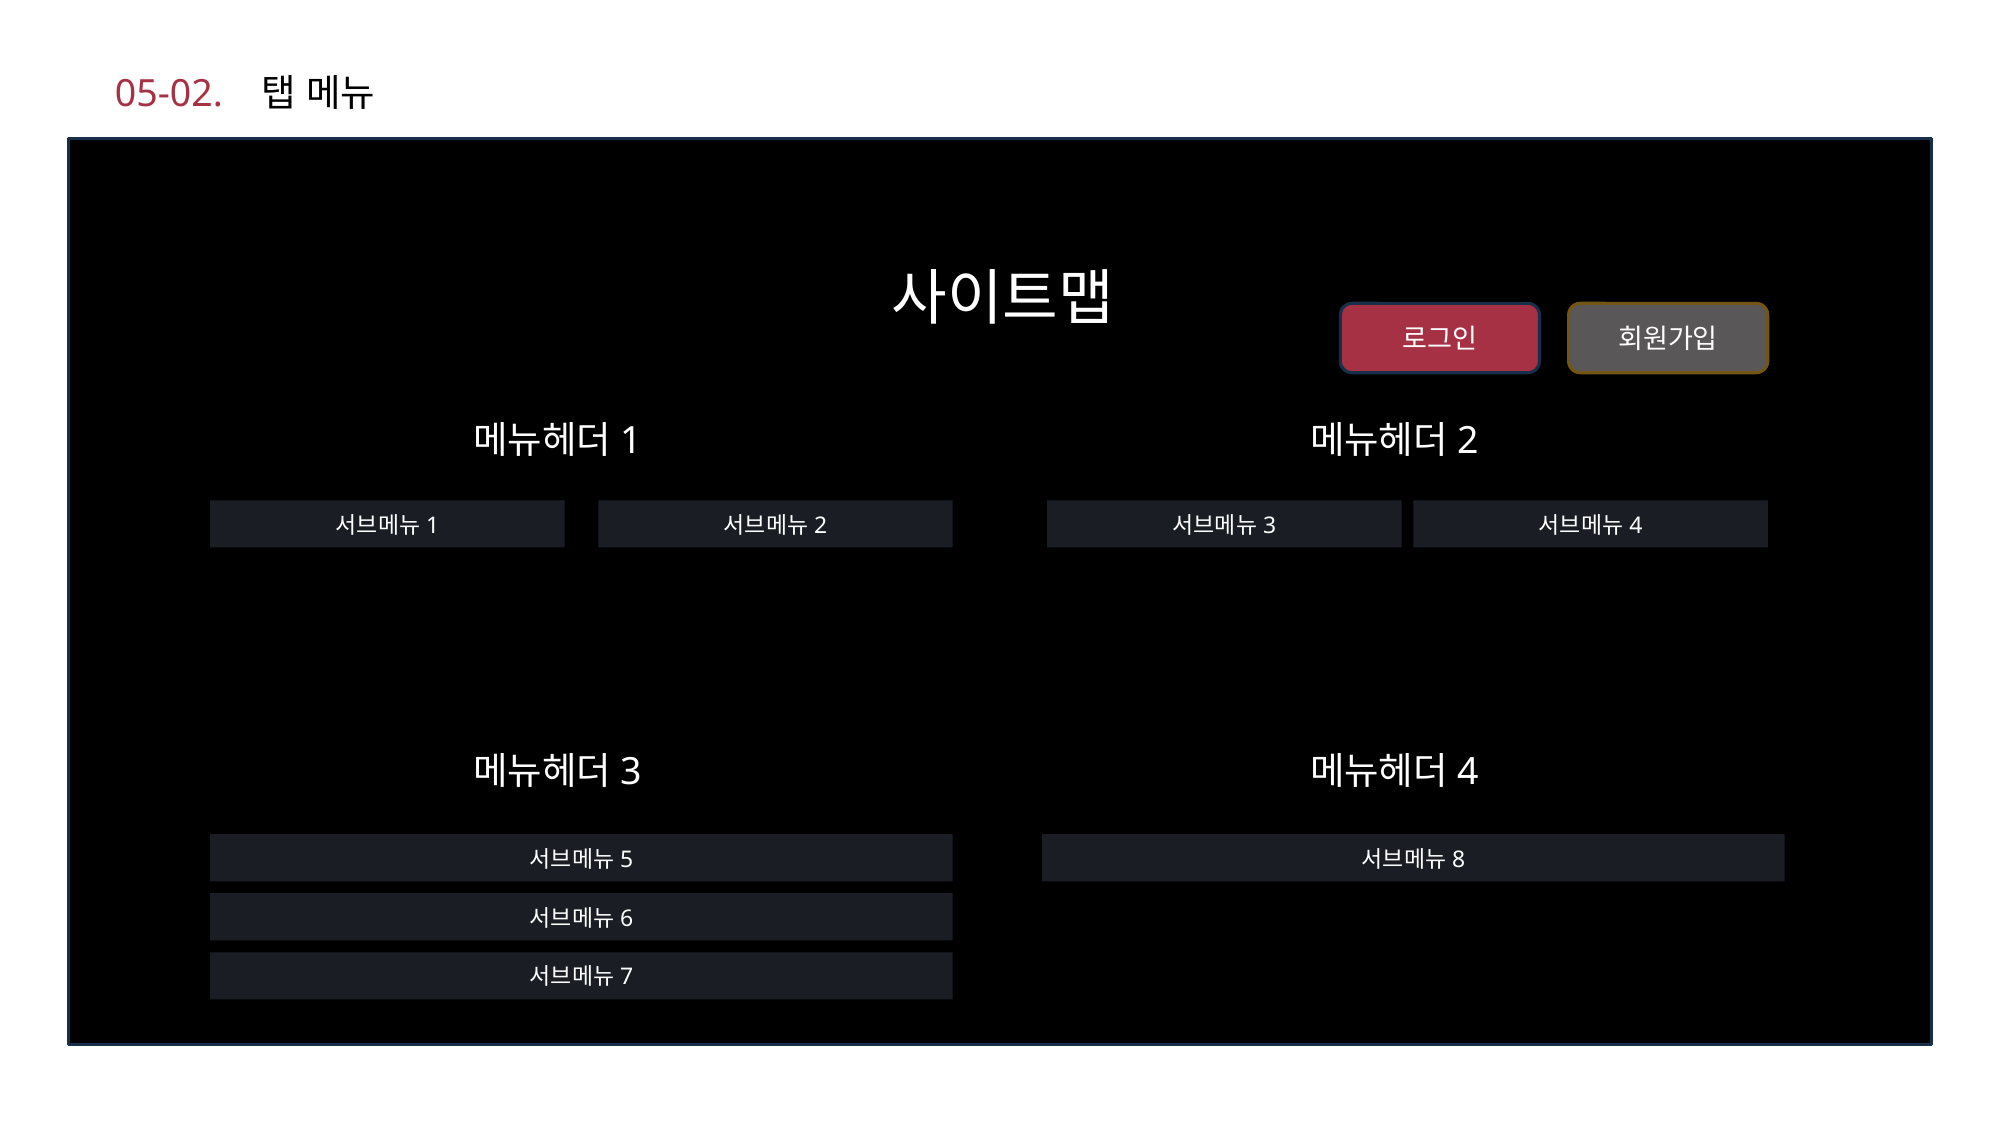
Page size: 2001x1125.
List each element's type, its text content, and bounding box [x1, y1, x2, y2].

text_box 메뉴헤더4 [1295, 739, 1508, 800]
text_box 로그인 [1338, 301, 1542, 375]
text_box 서브메뉴4 [1412, 499, 1769, 549]
text_box 서브메뉴3 [1046, 499, 1403, 549]
text_box 서브메뉴1 [209, 499, 566, 549]
text_box 서브메뉴2 [597, 499, 954, 549]
text_box 사이트맵 [852, 251, 1154, 339]
text_box 메뉴헤더2 [1295, 408, 1508, 469]
text_box [67, 137, 1933, 1046]
text_box 서브메뉴5 [209, 833, 954, 883]
text_box 서브메뉴6 [209, 892, 954, 942]
text_box 메뉴헤더1 [458, 408, 671, 469]
title 05-02. 탭 메뉴 [99, 45, 1904, 139]
text_box 메뉴헤더3 [458, 739, 671, 800]
text_box 회원가입 [1566, 301, 1770, 375]
text_box 서브메뉴8 [1041, 833, 1786, 883]
text_box 서브메뉴7 [209, 951, 954, 1001]
